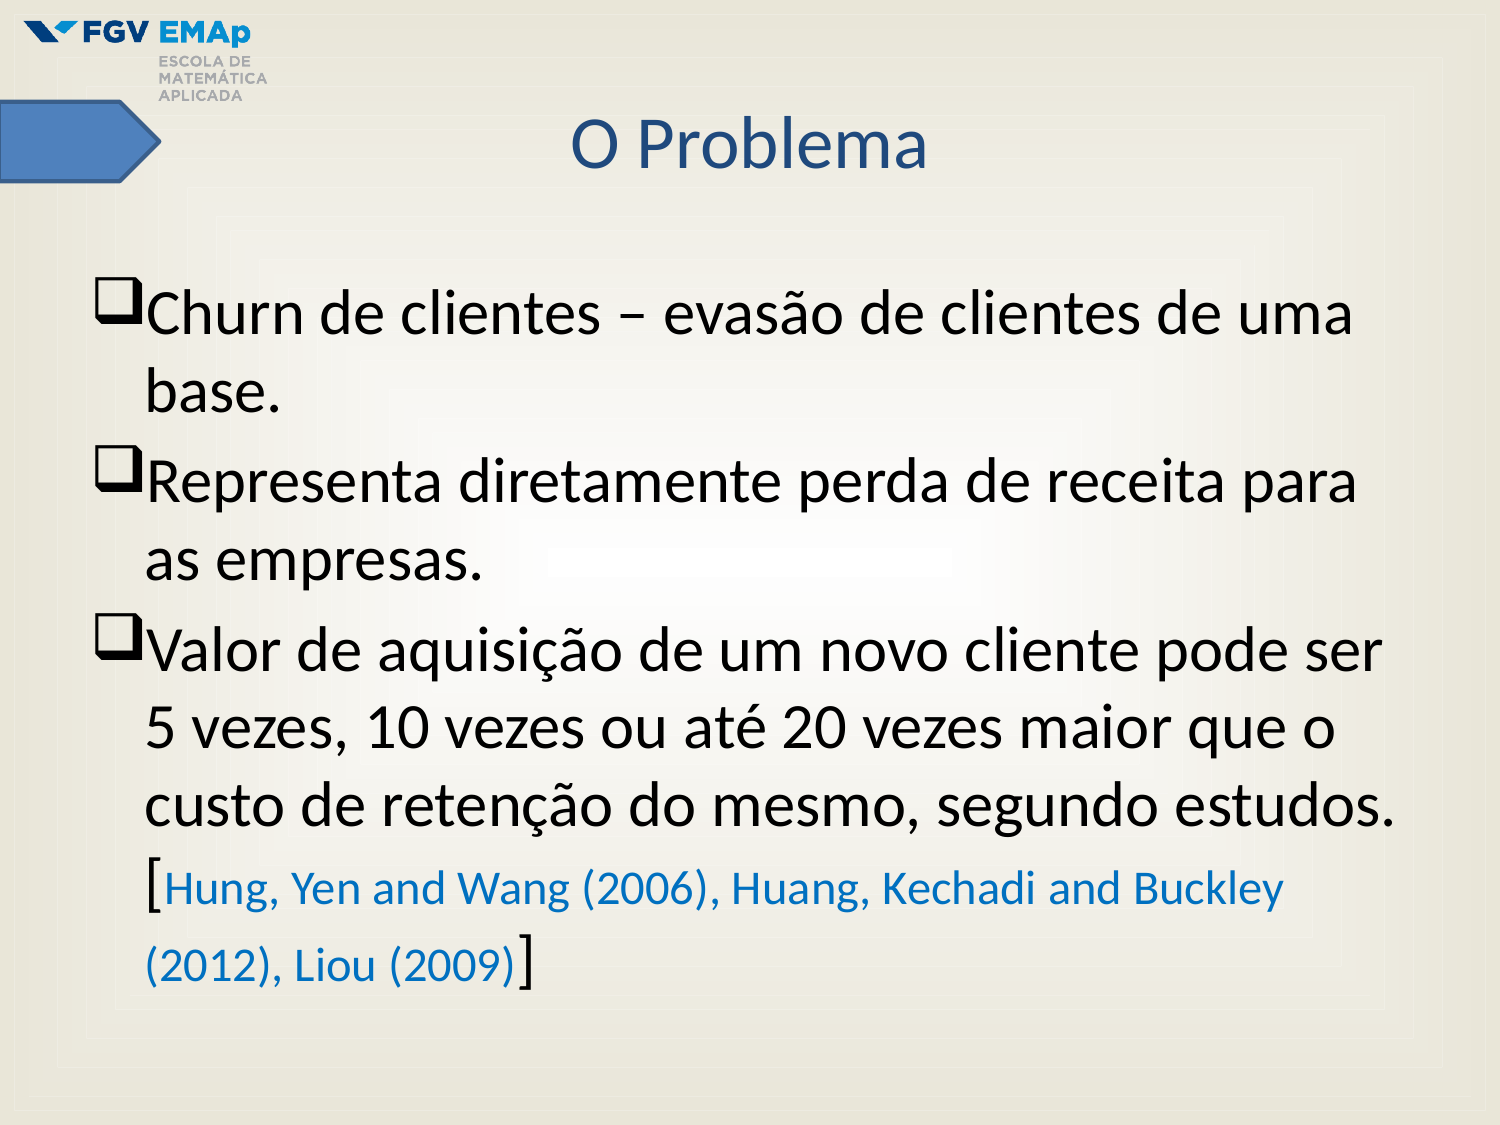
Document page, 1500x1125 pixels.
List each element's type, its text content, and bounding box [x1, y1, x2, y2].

list Churn de clientes – evasão de clientes de uma base. Representa diretamente perda de receita para as empresas. Valor de aquisição de um novo cliente pode ser 5 vezes, 10 vezes ou até 20 vezes maior que o custo de retenção do mesmo, segundo estudos. [Hung, Yen and Wang (2006), Huang, Kechadi and Buckley (2012), Liou (2009)] [75, 262, 1425, 1005]
picture [0, 0, 290, 99]
title O Problema [75, 45, 1425, 233]
